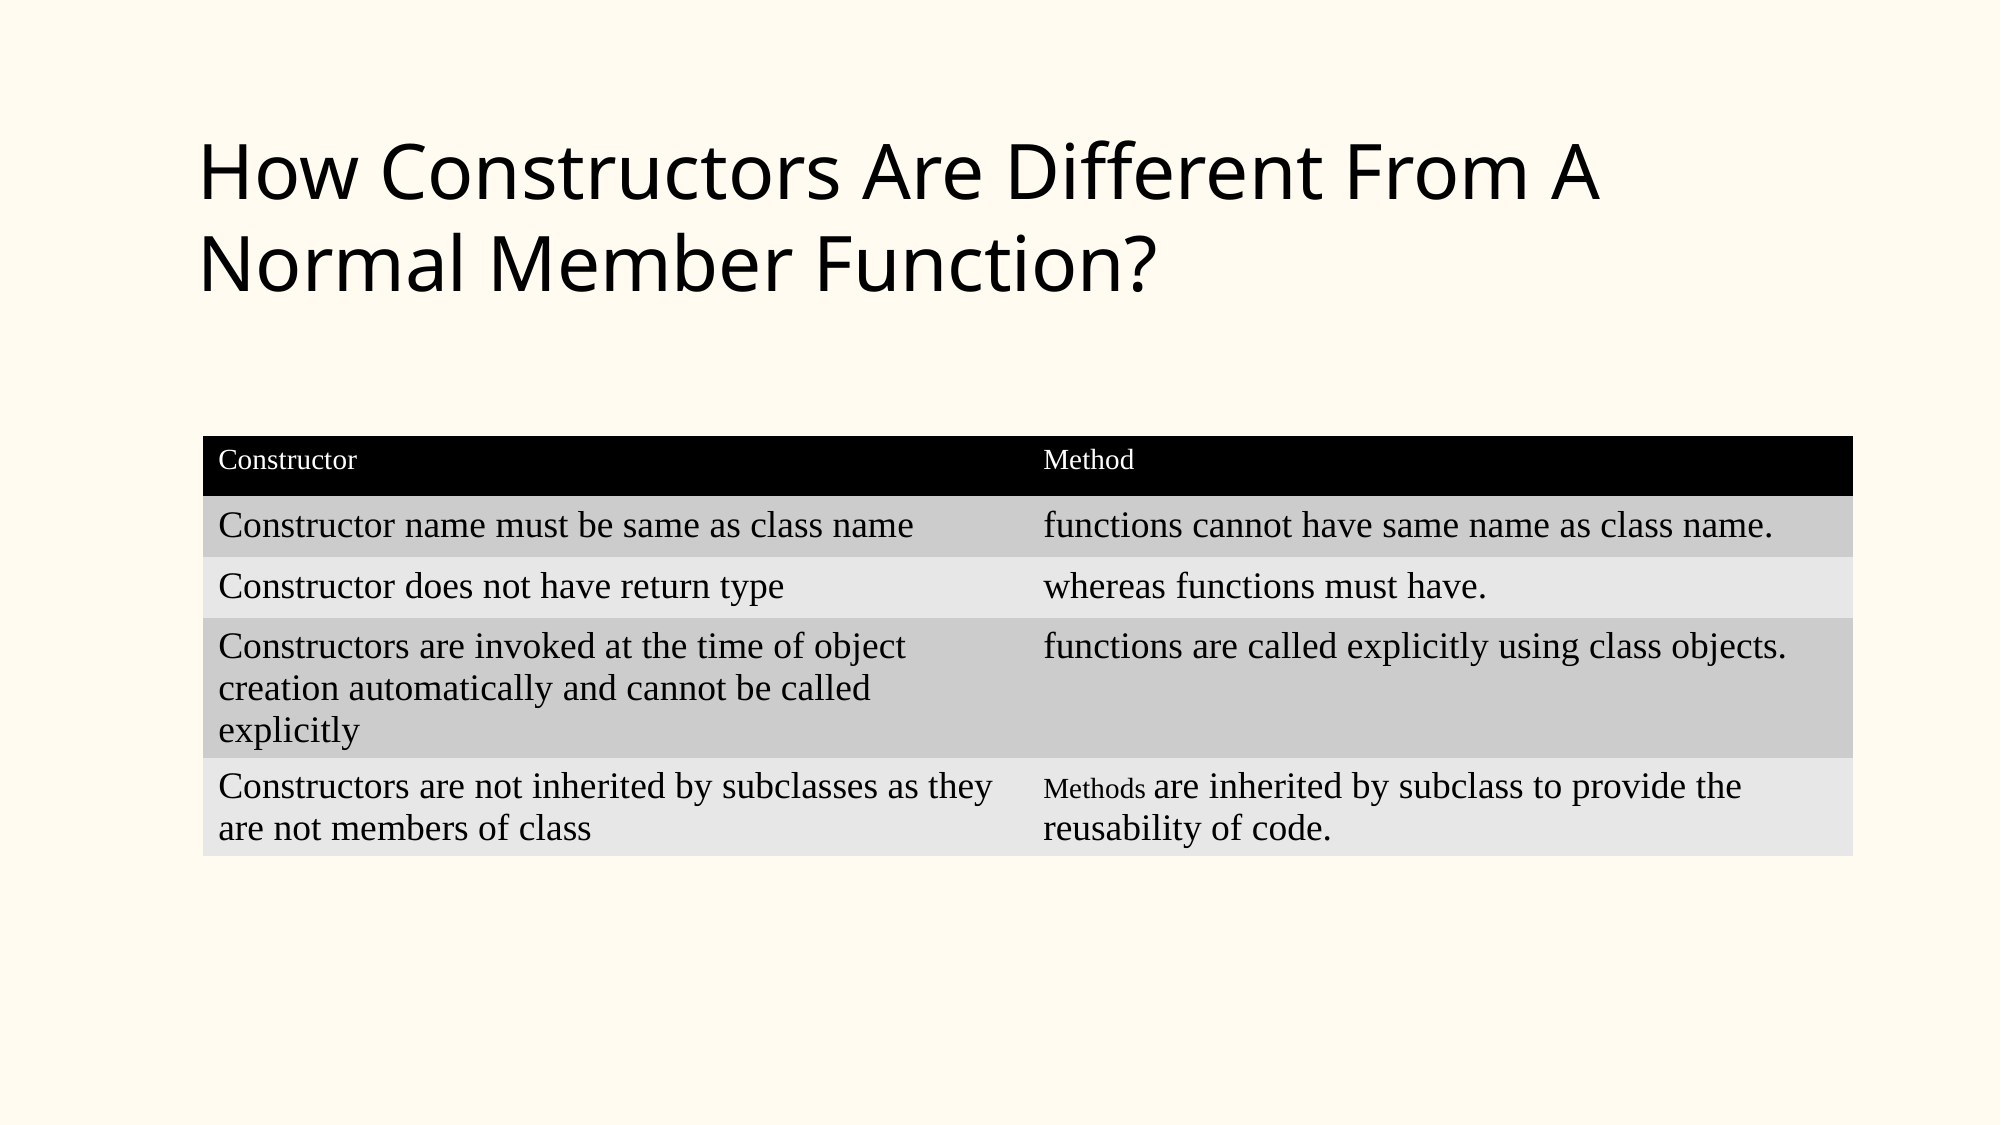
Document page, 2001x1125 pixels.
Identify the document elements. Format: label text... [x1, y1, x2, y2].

table_cell Constructors are not inherited by subclasses as they are not members of class [203, 758, 1028, 856]
table_cell Constructors are invoked at the time of object creation automatically and cannot be called explicitly [203, 618, 1028, 758]
title How Constructors Are Different From A Normal Member Function? [177, 102, 1828, 328]
table_cell Methods are inherited by subclass to provide the reusability of code. [1028, 758, 1853, 856]
table_header Method [1028, 436, 1853, 496]
table_cell Constructor does not have return type [203, 557, 1028, 618]
table_header Constructor [203, 436, 1028, 496]
table_cell functions cannot have same name as class name. [1028, 496, 1853, 557]
table_cell whereas functions must have. [1028, 557, 1853, 618]
table_cell Constructor name must be same as class name [203, 496, 1028, 557]
table_cell functions are called explicitly using class objects. [1028, 618, 1853, 758]
